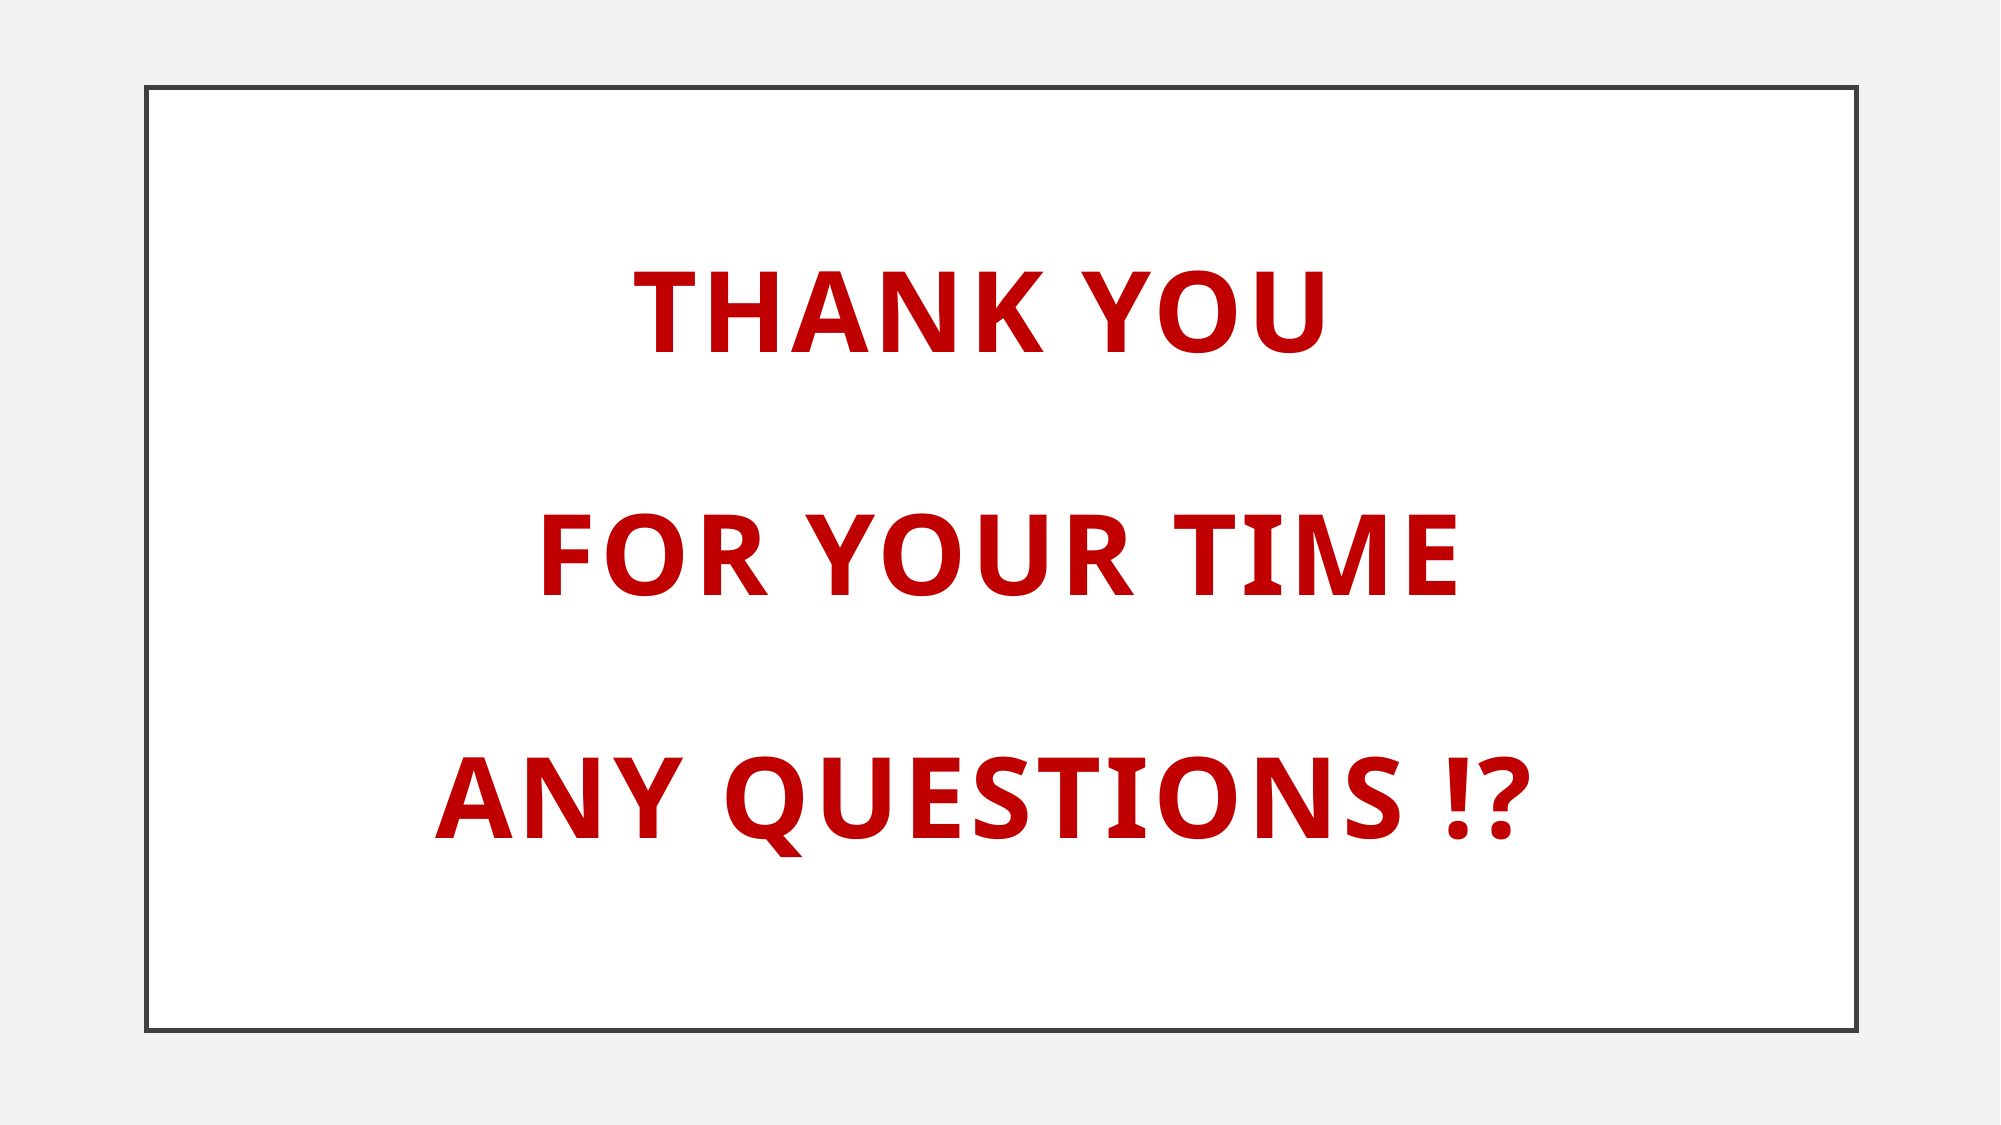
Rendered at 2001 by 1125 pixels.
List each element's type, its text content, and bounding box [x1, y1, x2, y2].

title Thank you For your time Any questions !? [144, 85, 1859, 1033]
